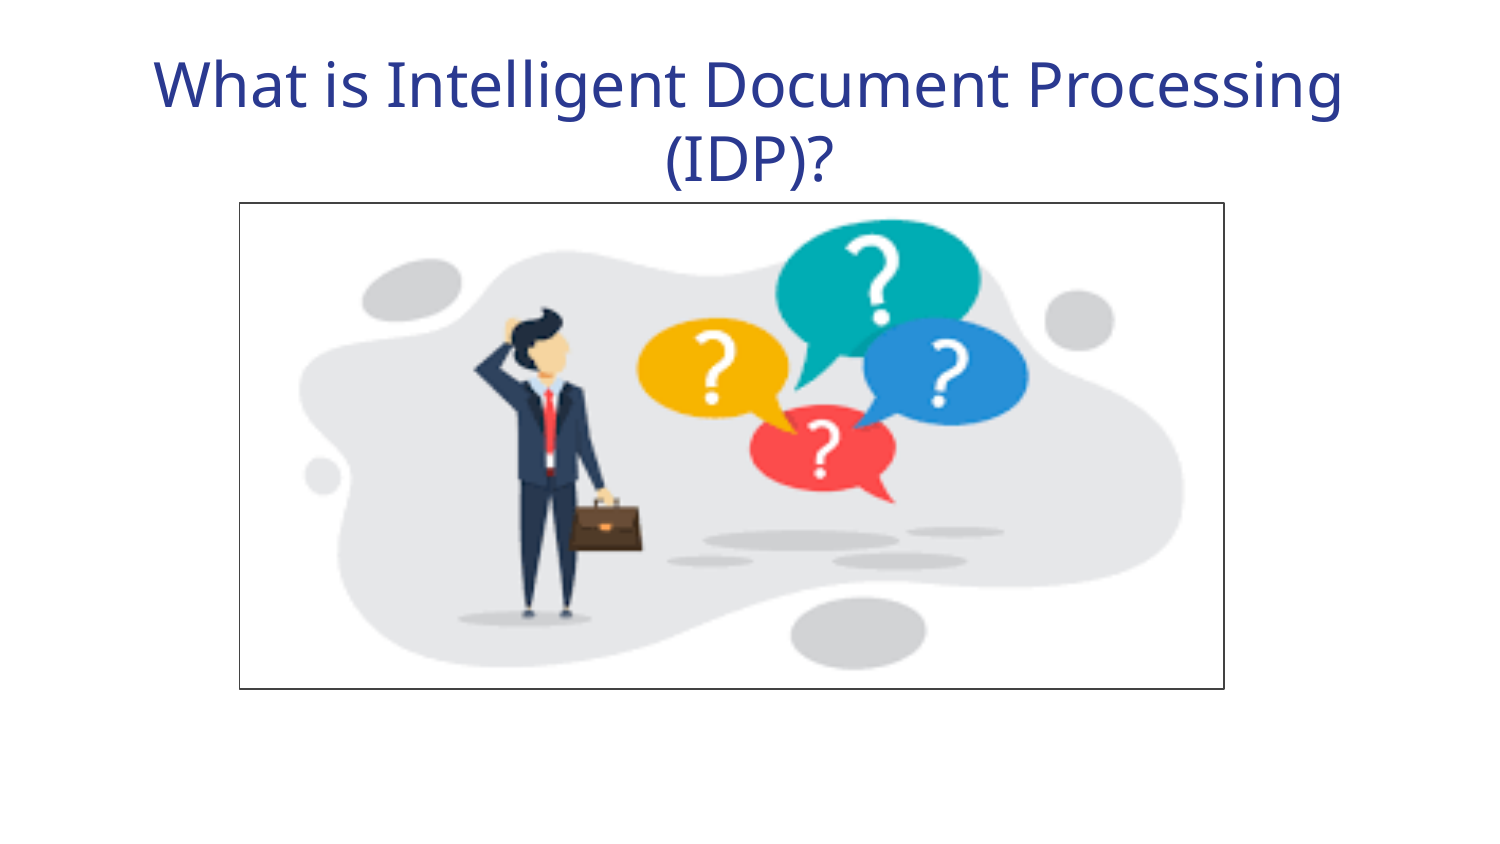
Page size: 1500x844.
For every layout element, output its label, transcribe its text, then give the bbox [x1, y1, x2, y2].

picture [240, 203, 1224, 689]
title What is Intelligent Document Processing (IDP)? [51, 29, 1449, 130]
